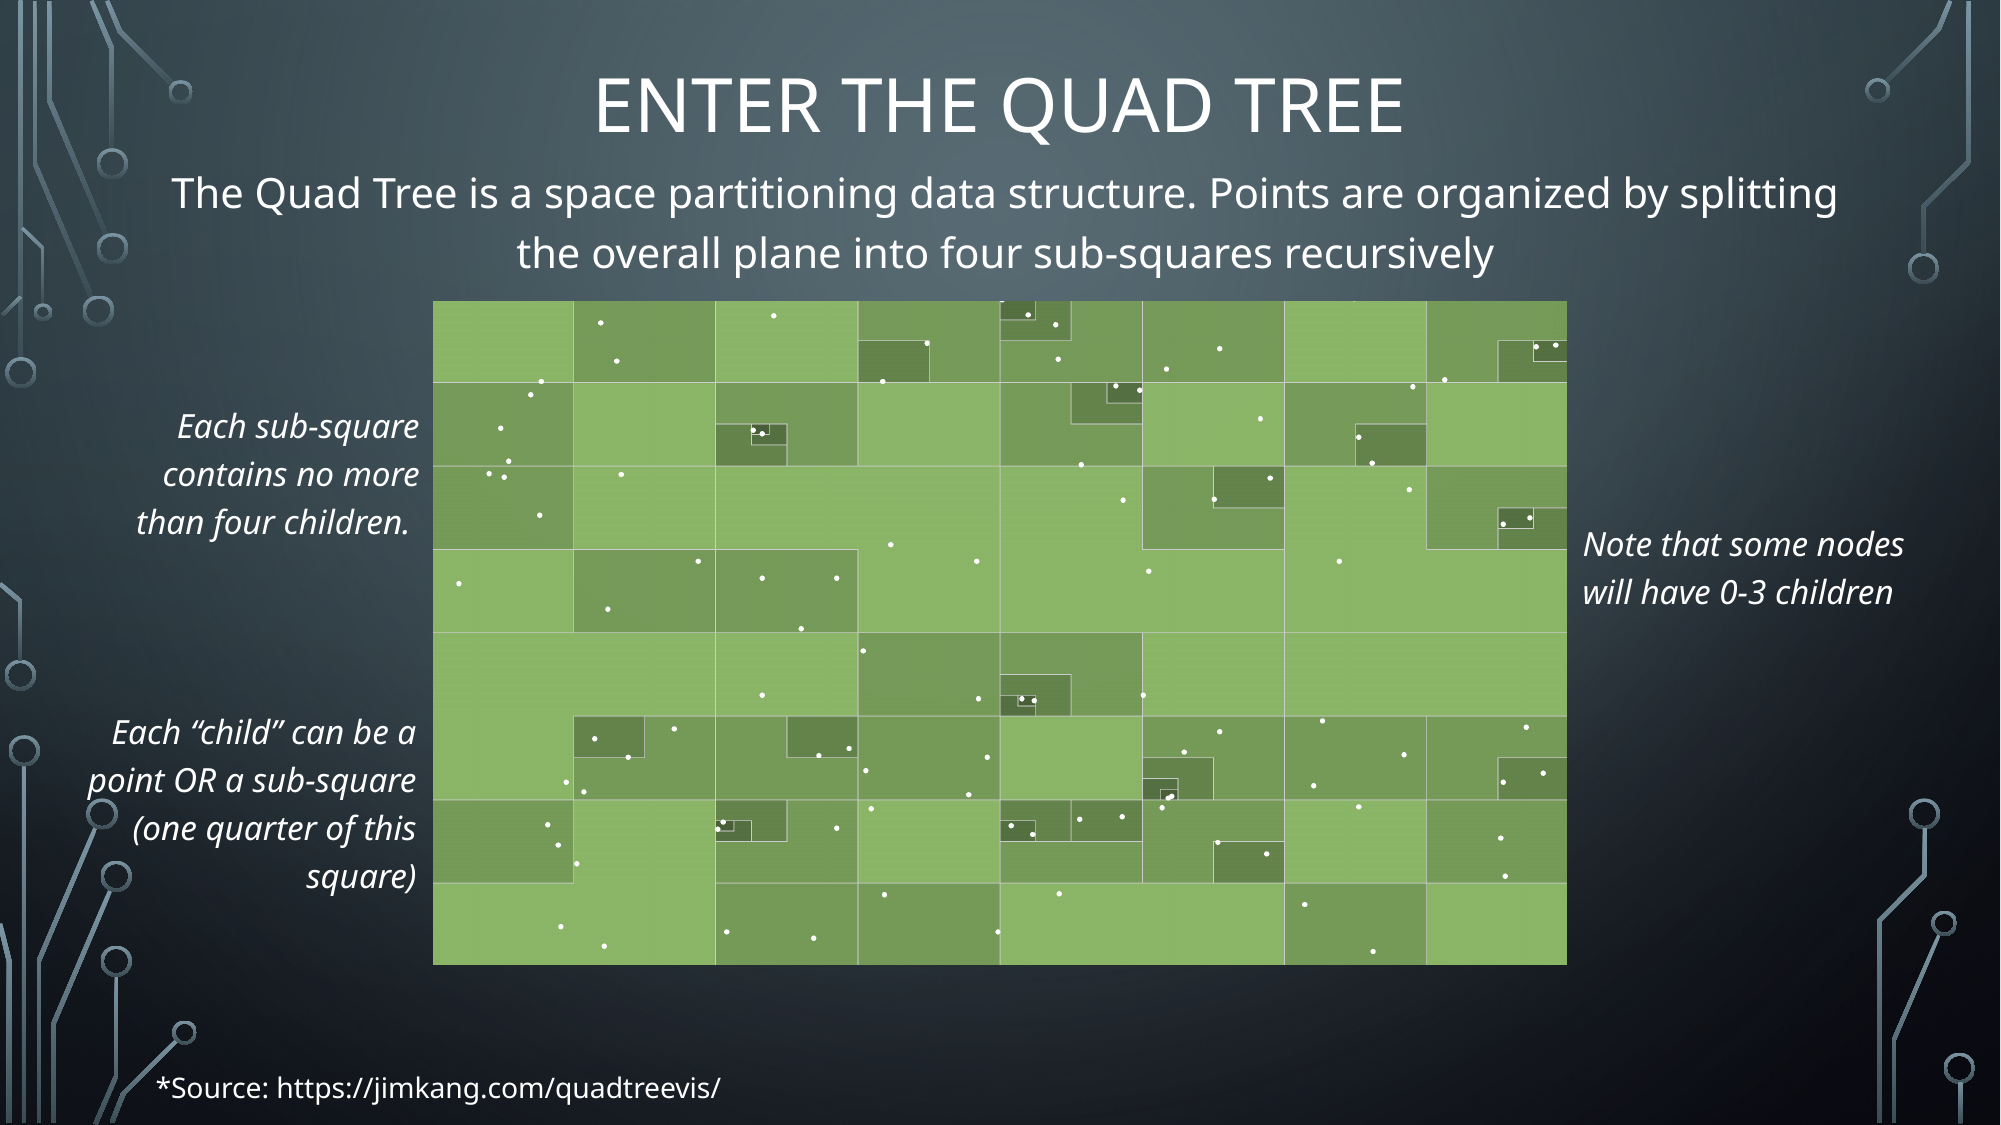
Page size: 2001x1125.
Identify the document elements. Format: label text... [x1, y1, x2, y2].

text_box Each “child” can be a point OR a sub-square (one quarter of this square) [40, 696, 432, 858]
picture [433, 300, 1567, 965]
text_box Each sub-square contains no more than four children. [72, 390, 433, 552]
title Enter the Quad Tree [187, 37, 1813, 149]
text_box The Quad Tree is a space partitioning data structure. Points are organized by splitting the overall plane into four sub-squares recursively [151, 149, 1860, 278]
text_box *Source: https://jimkang.com/quadtreevis/ [140, 1055, 741, 1120]
text_box Note that some nodes will have 0-3 children [1567, 507, 1960, 669]
